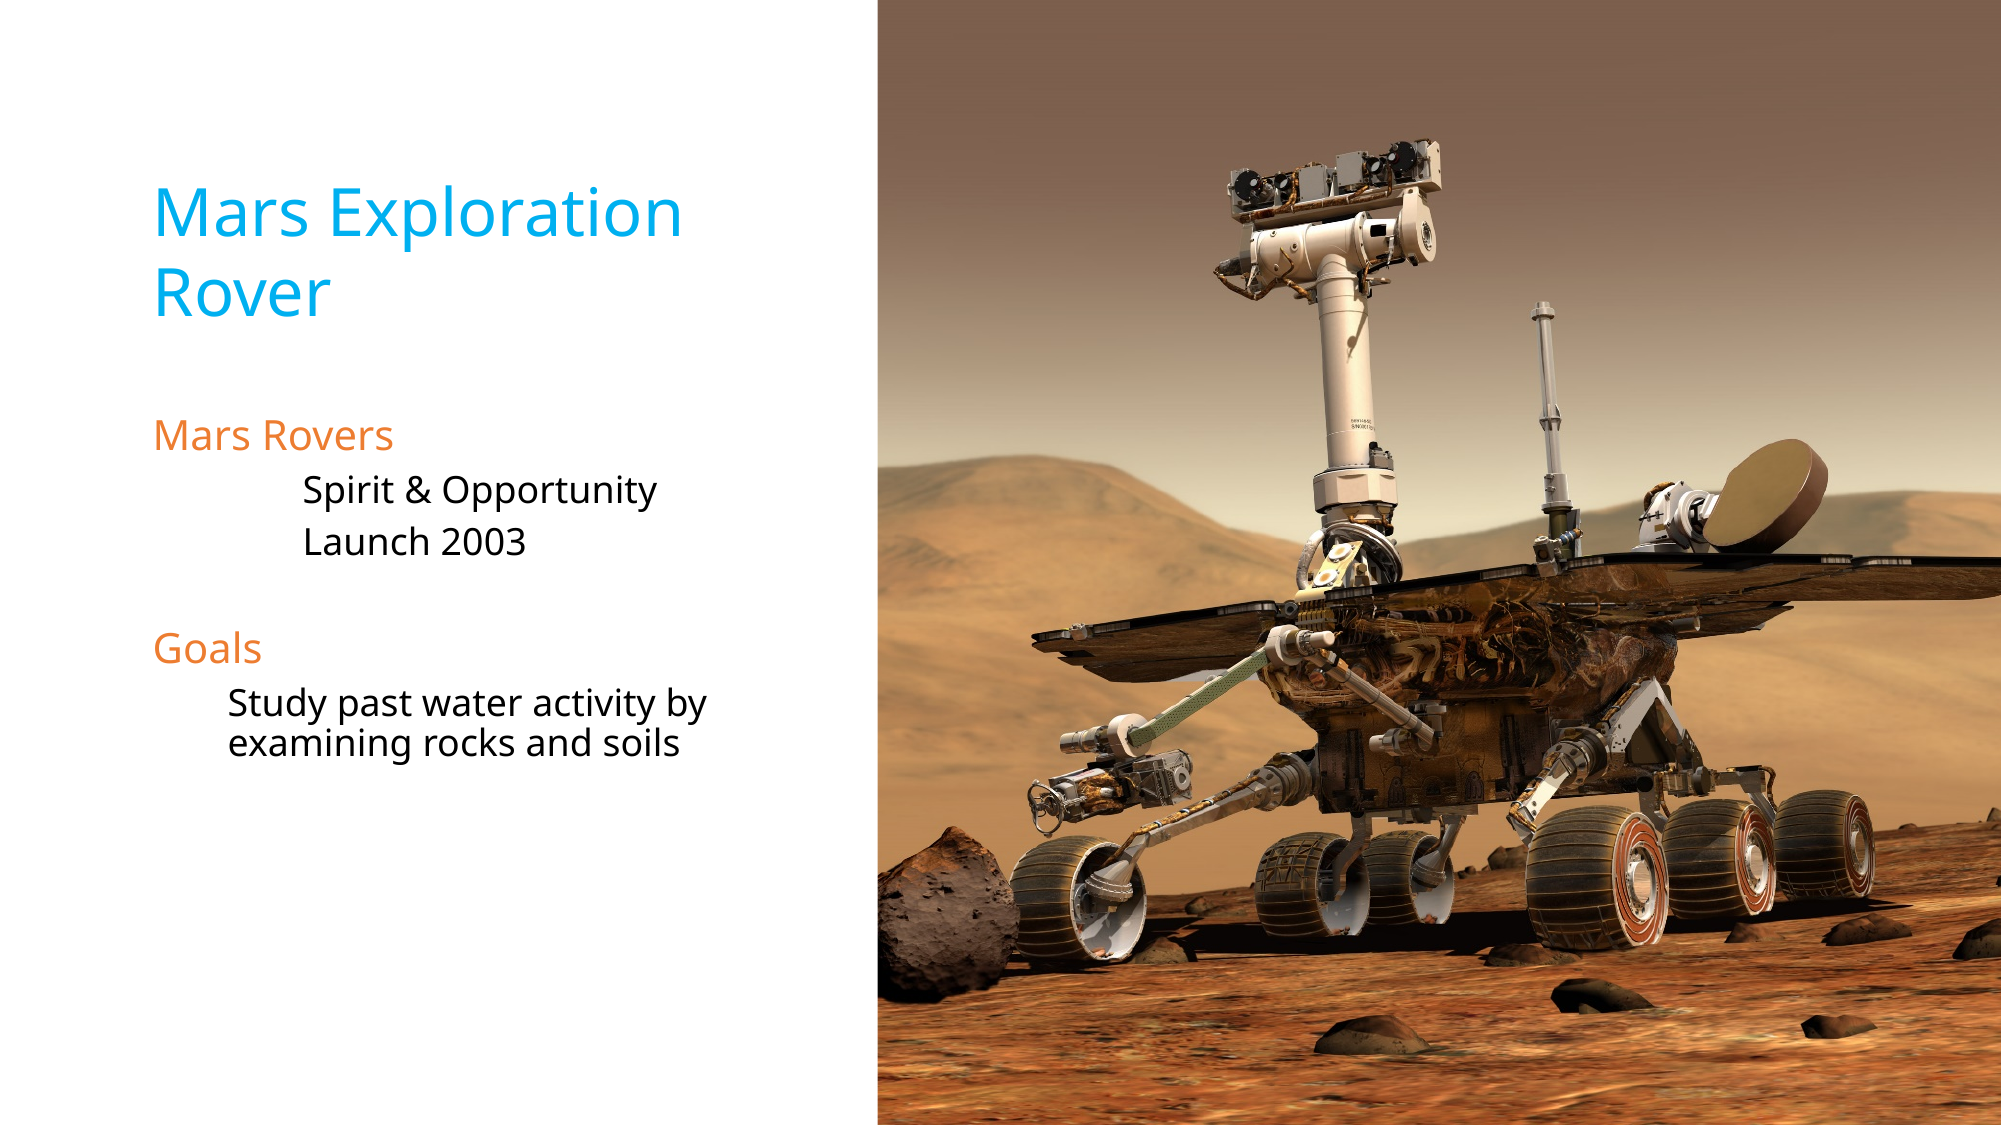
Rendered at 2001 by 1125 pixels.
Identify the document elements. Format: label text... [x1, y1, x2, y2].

title Mars Exploration Rover [137, 75, 783, 338]
picture [877, 0, 2001, 1125]
list Mars Rovers Spirit & Opportunity Launch 2003 Goals Study past water activity by examining rocks and soils [137, 344, 783, 962]
